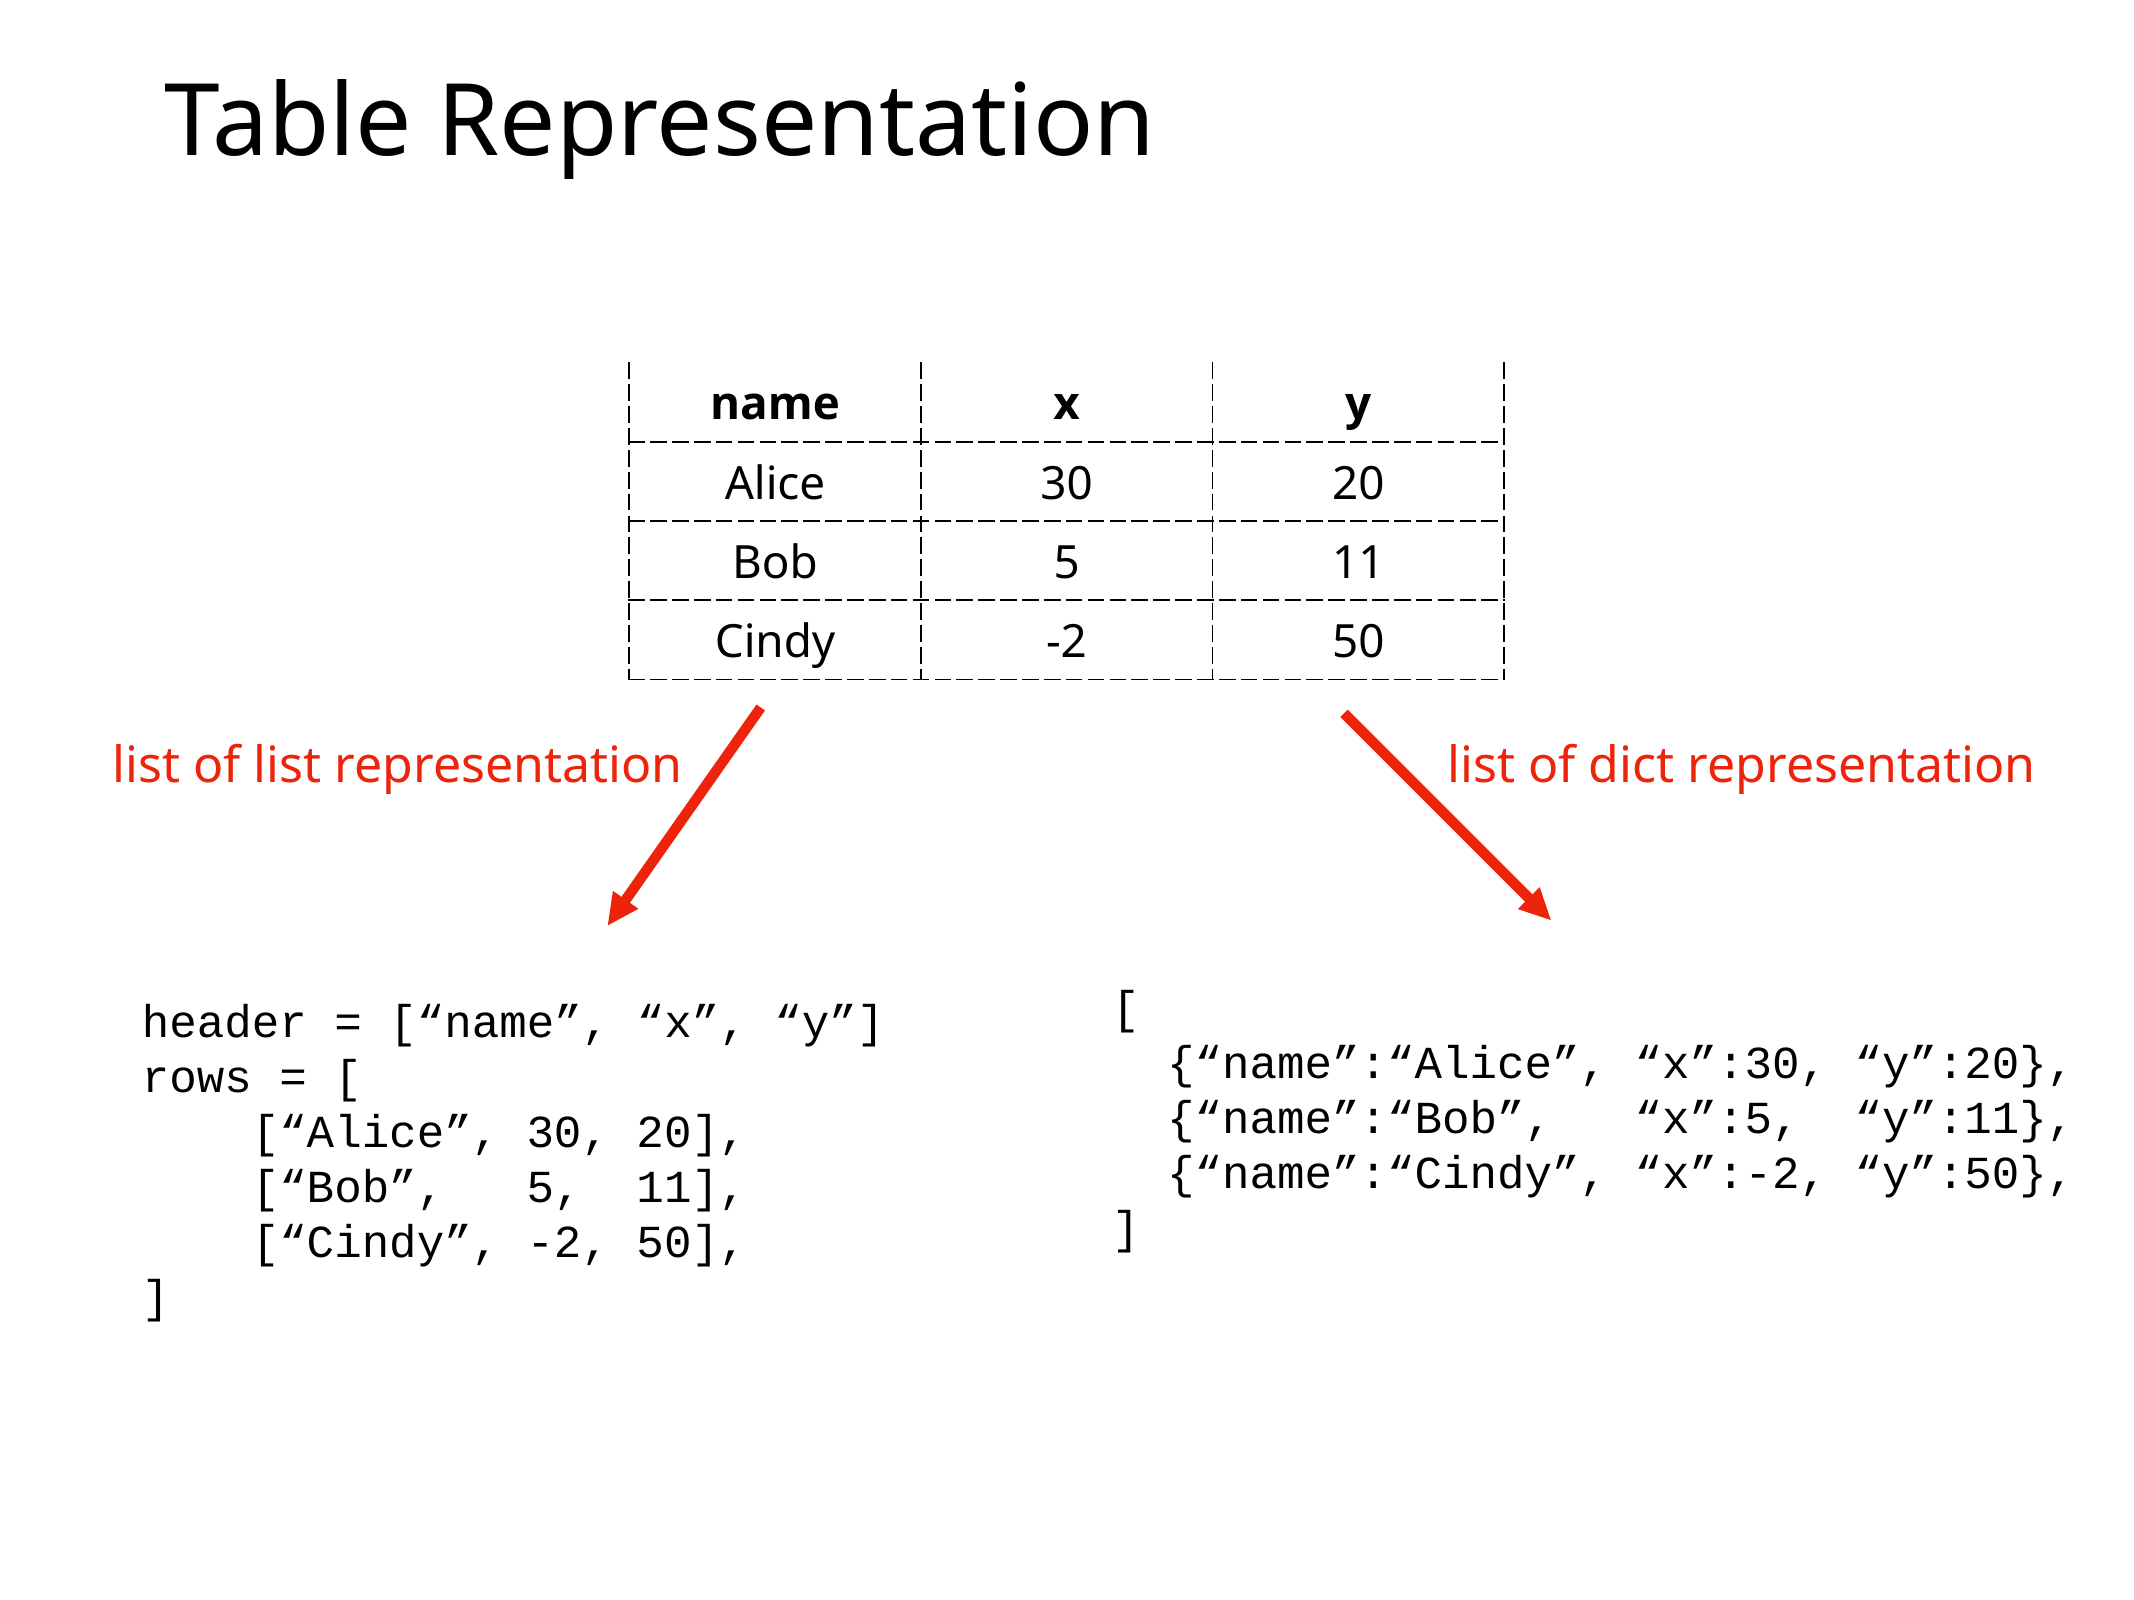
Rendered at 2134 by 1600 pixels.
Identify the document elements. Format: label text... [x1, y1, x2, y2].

table_cell 30 [921, 442, 1212, 521]
table_cell 50 [1212, 600, 1504, 679]
text_box [1344, 713, 1551, 921]
text_box [607, 707, 761, 926]
table_cell 20 [1212, 442, 1504, 521]
text_box header = [“name”, “x”, “y”] rows = [ [“Alice”, 30, 20], [“Bob”, 5, 11], [“Cindy”, -2, 50], ] [133, 983, 893, 1331]
title Table Representation [155, 41, 1978, 191]
table_cell 11 [1212, 521, 1504, 600]
table_header name [629, 362, 921, 442]
table_cell Bob [629, 521, 921, 600]
text_box [ {“name”:“Alice”, “x”:30, “y”:20}, {“name”:“Bob”, “x”:5, “y”:11}, {“name”:“Cindy”, “x”:-2, “y”:50}, ] [1103, 969, 2084, 1261]
table_cell Alice [629, 442, 921, 521]
table_cell 5 [921, 521, 1212, 600]
table_cell Cindy [629, 600, 921, 679]
text_box list of dict representation [1439, 724, 2045, 801]
text_box list of list representation [104, 724, 692, 801]
table_cell -2 [921, 600, 1212, 679]
table_header y [1212, 362, 1504, 442]
table_header x [921, 362, 1212, 442]
